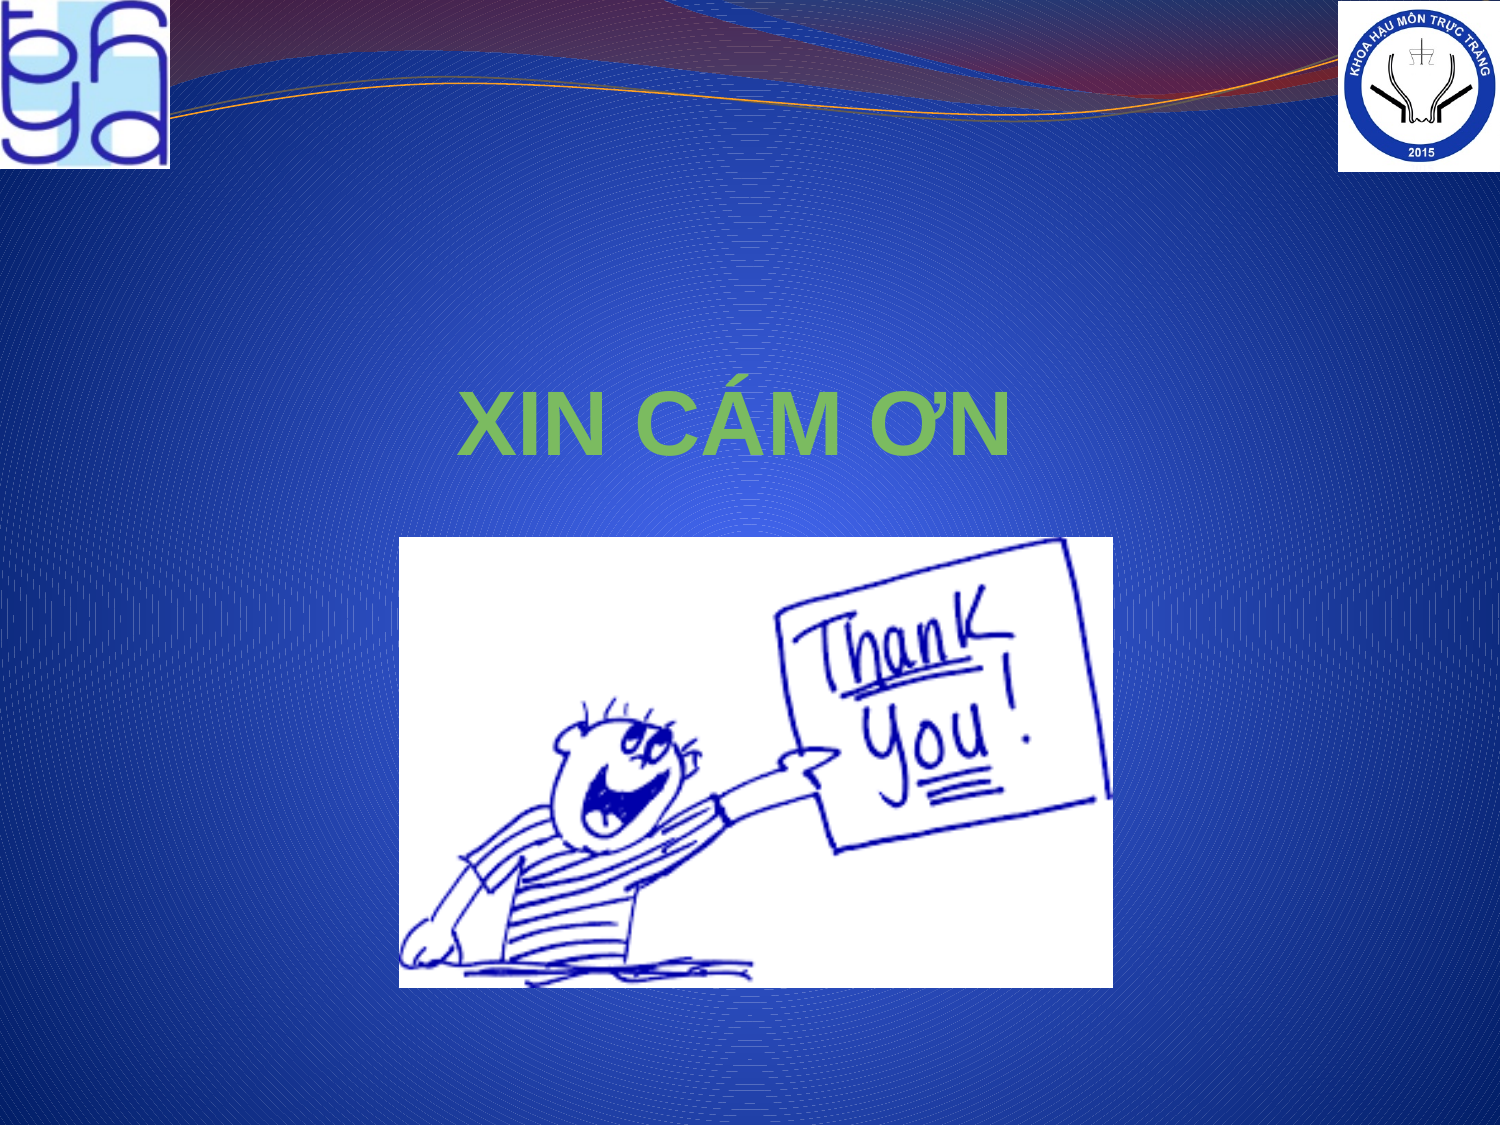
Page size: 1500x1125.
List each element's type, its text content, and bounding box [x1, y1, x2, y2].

title XIN CÁM ƠN [416, 249, 1080, 474]
picture [1338, 1, 1500, 172]
picture [399, 537, 1114, 988]
picture [0, 0, 170, 169]
